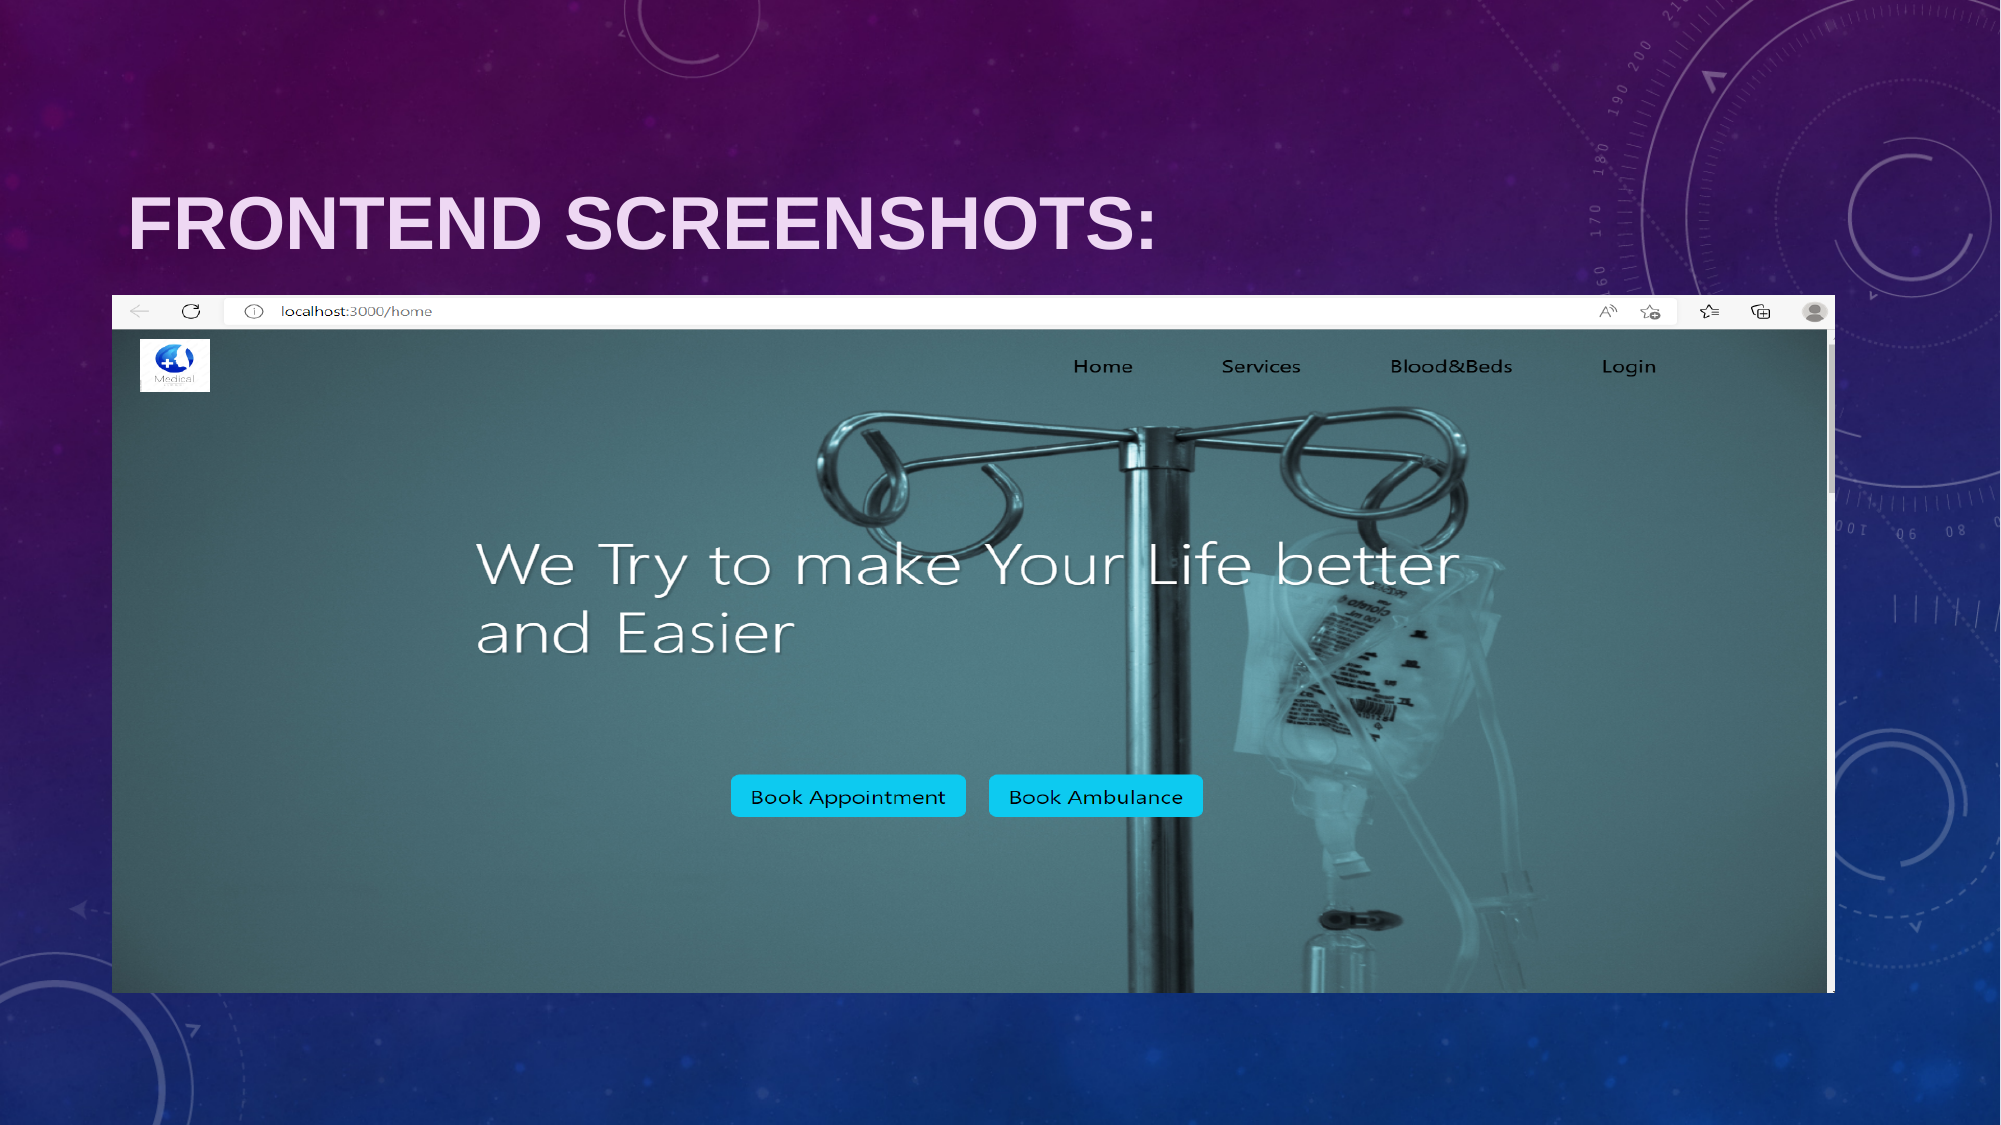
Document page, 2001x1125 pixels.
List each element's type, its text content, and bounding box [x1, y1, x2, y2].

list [112, 294, 1836, 993]
title FRONTEND SCREENSHOTS: [112, 99, 1775, 294]
picture [0, 0, 2001, 1125]
